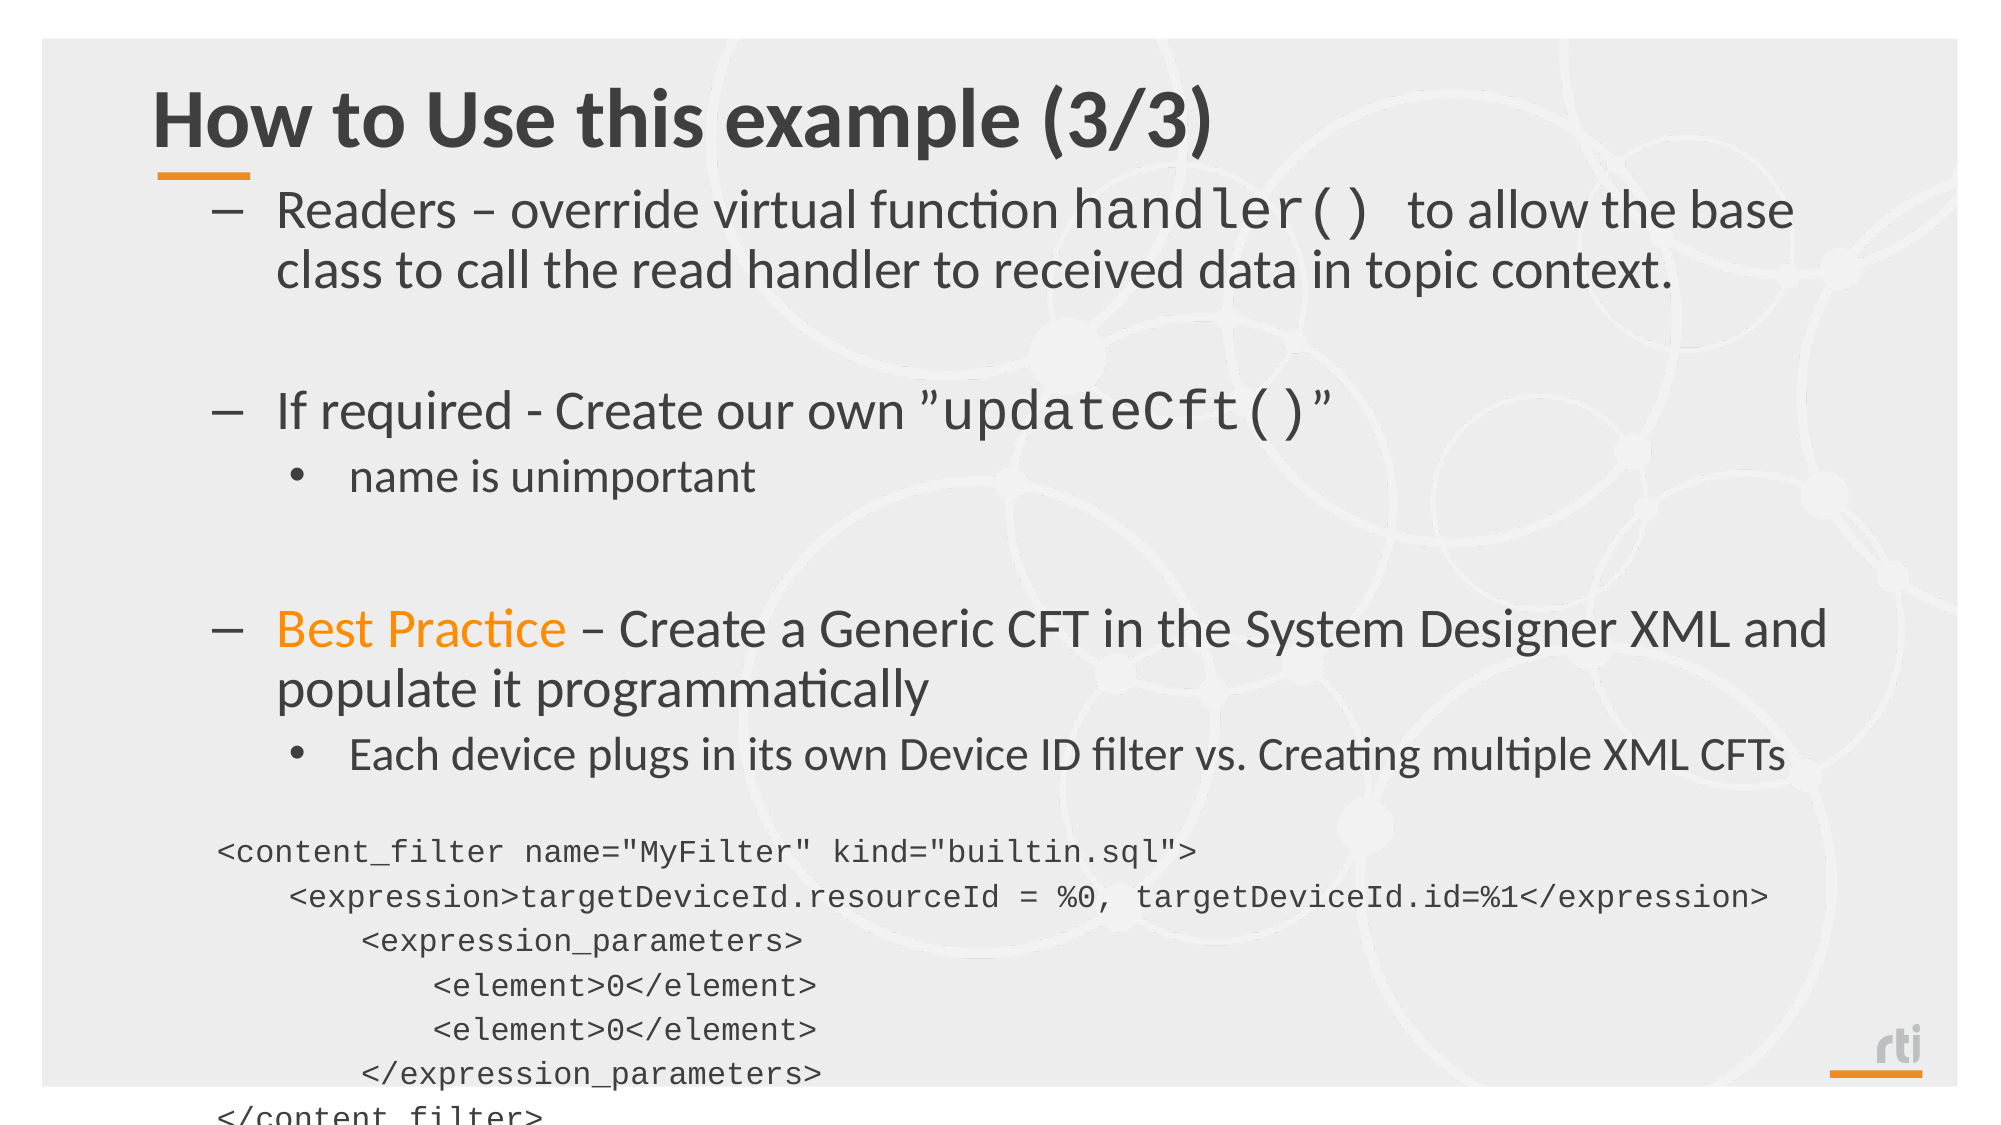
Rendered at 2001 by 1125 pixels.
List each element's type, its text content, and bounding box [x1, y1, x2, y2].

picture [1914, 1024, 1920, 1063]
title How to Use this example (3/3) [137, 66, 1863, 172]
list Readers – override virtual function handler() to allow the base class to call the read handler to received data in topic context. If required - Create our own ”updateCft()” name is unimportant Best Practice – Create a Generic CFT in the System Designer XML and populate it programmatically Each device plugs in its own Device ID filter vs. Creating multiple XML CFTs <content_filter name="MyFilter" kind="builtin.sql"> <expression>targetDeviceId.resourceId = %0, targetDeviceId.id=%1</expression> <expression_parameters> <element>0</element> <element>0</element> </expression_parameters> </content_filter> [117, 172, 1914, 1125]
